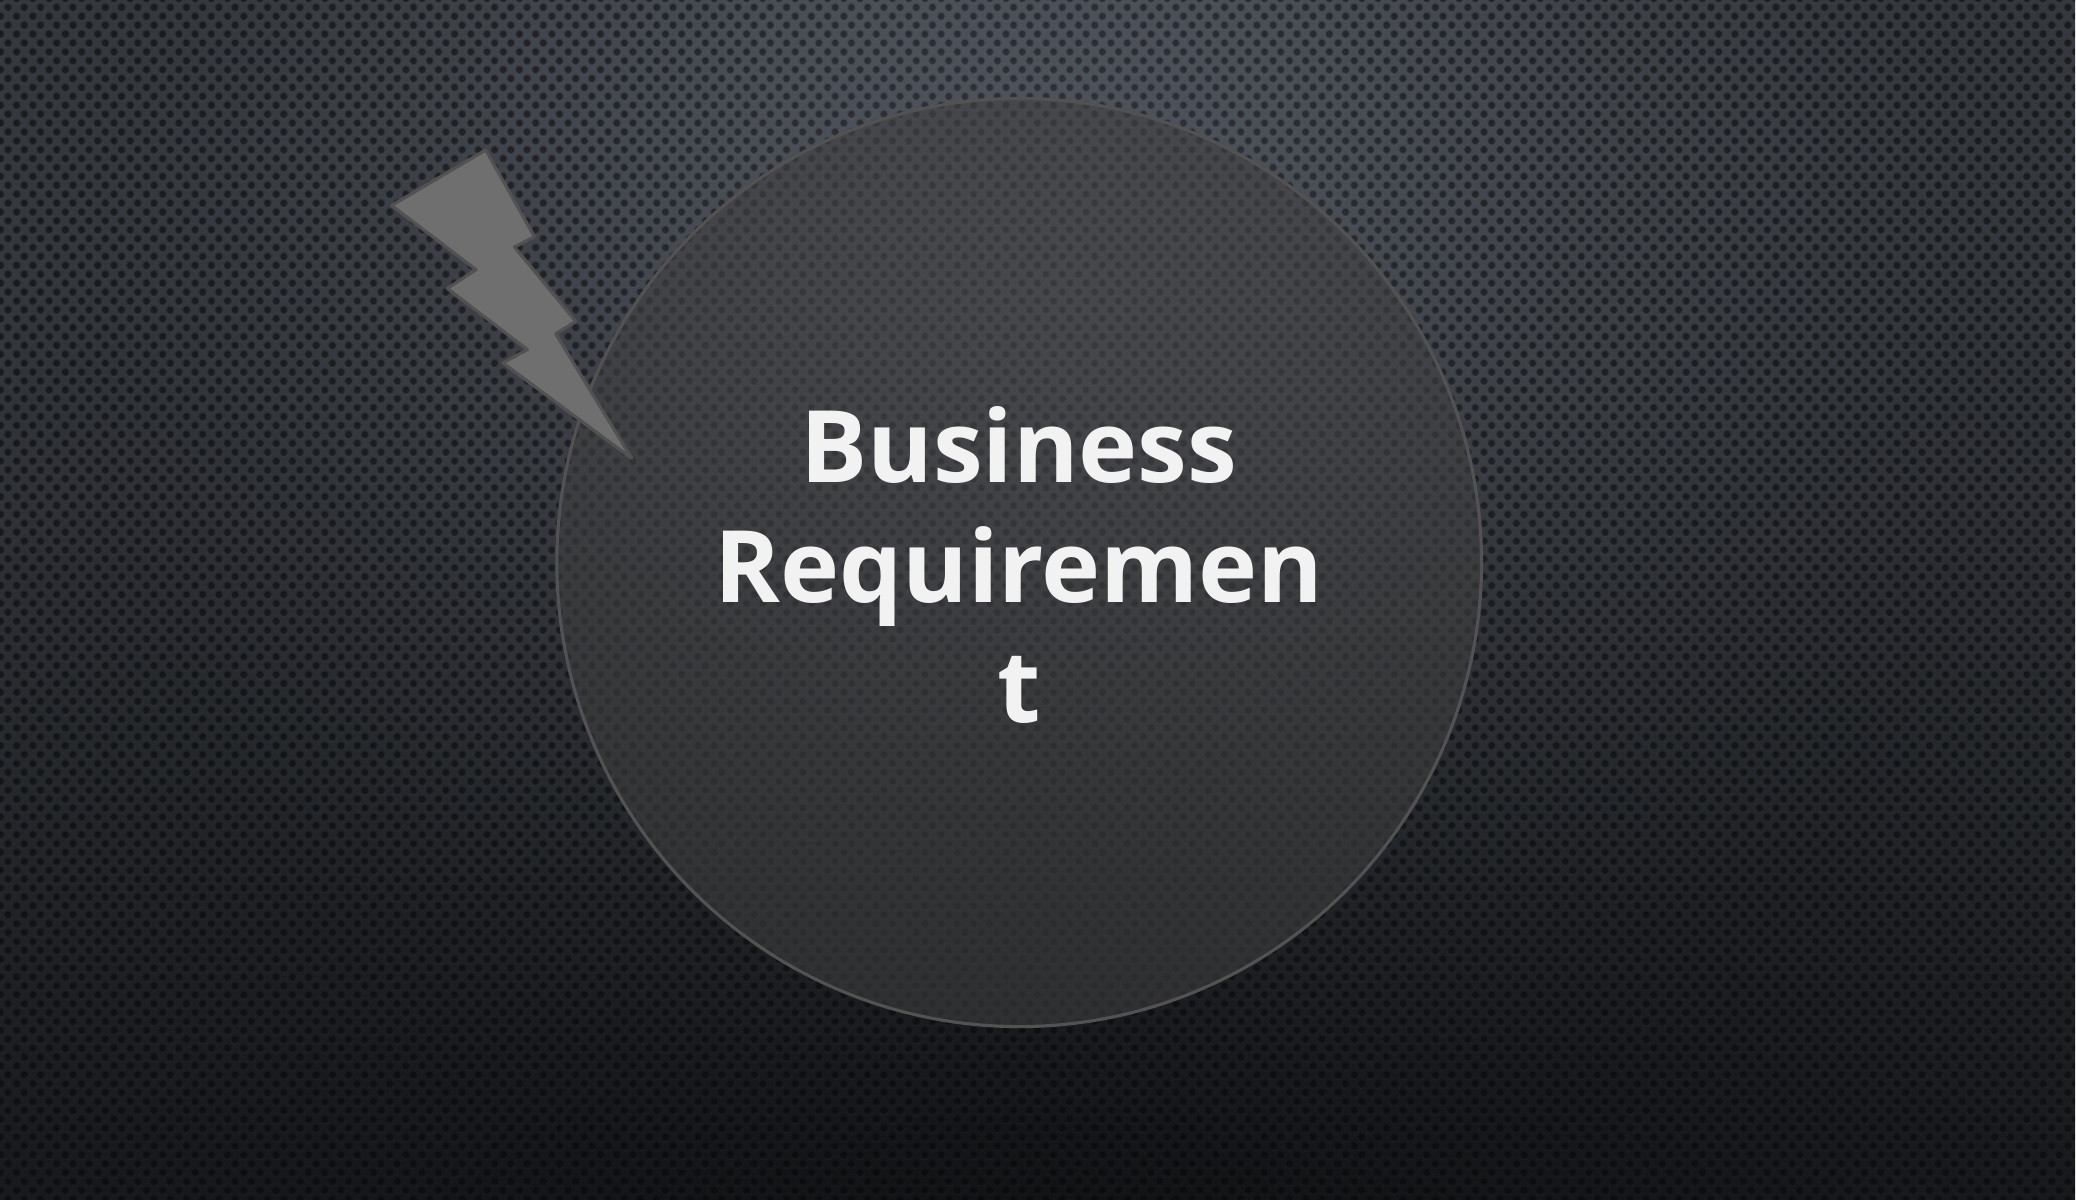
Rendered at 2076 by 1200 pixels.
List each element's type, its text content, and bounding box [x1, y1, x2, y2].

text_box [390, 148, 633, 460]
text_box Business Requirement [555, 96, 1484, 1029]
